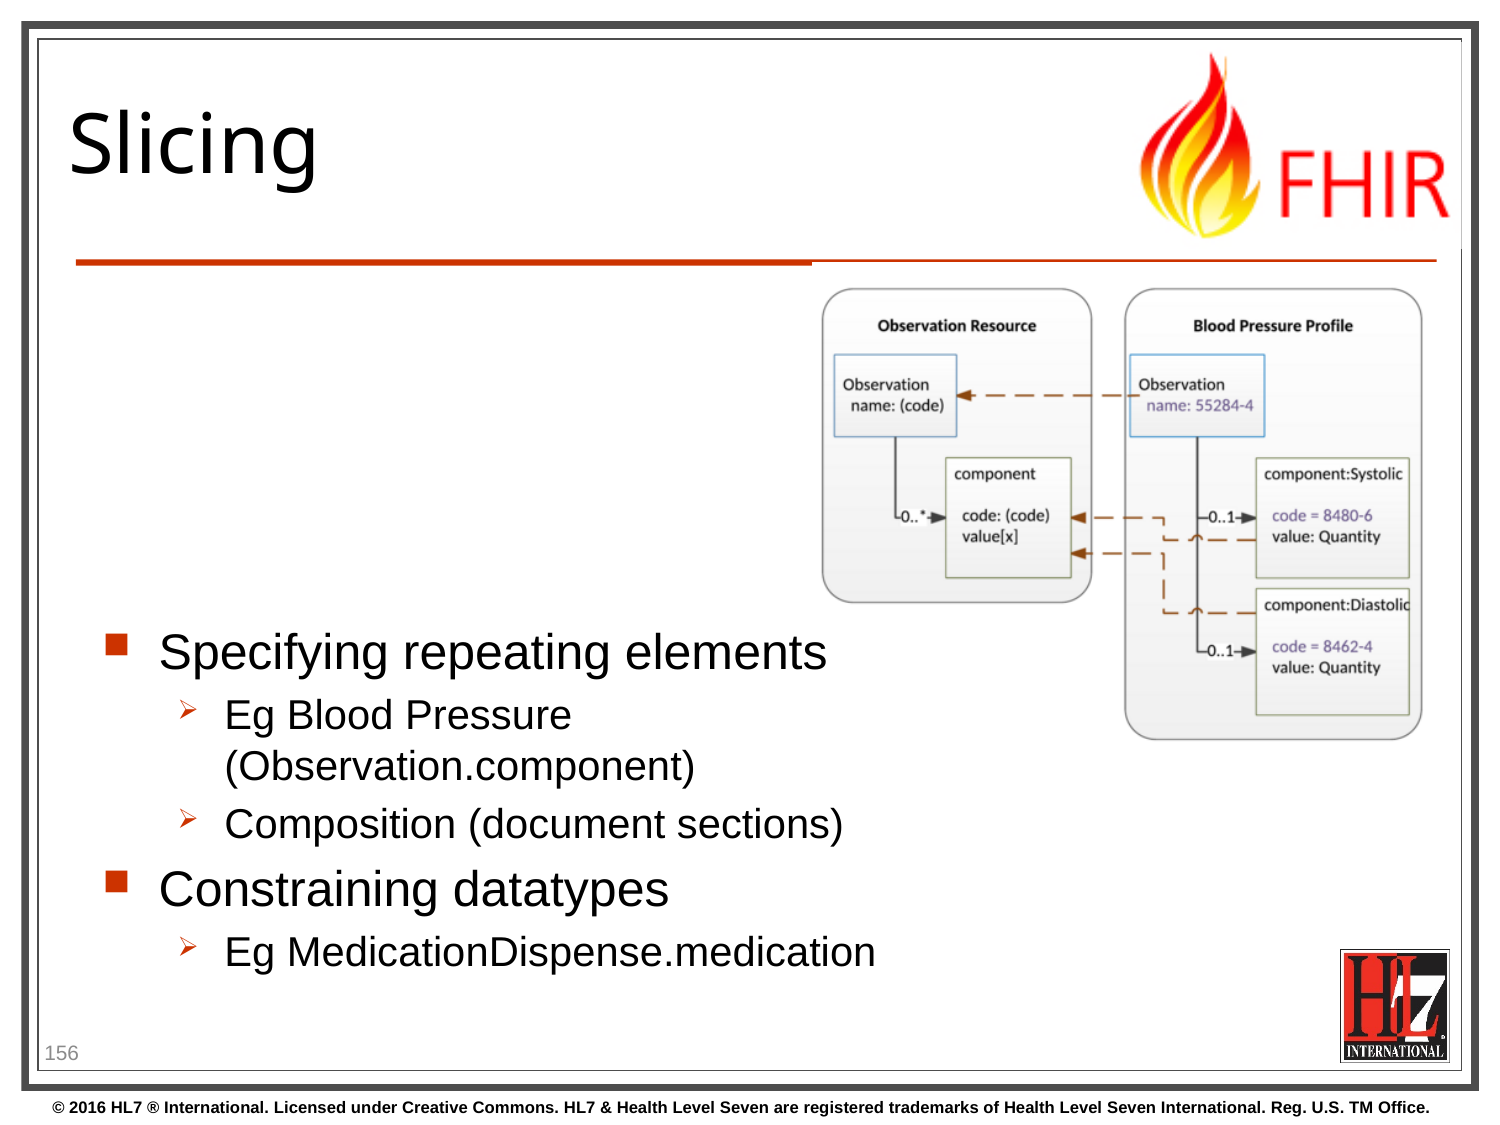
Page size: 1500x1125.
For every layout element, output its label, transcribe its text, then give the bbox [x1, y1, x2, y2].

slide_number 156 [29, 1034, 148, 1071]
picture [1128, 42, 1462, 249]
picture [812, 262, 1442, 755]
picture [1340, 949, 1450, 1063]
title Slicing [53, 54, 1128, 244]
list Specifying repeating elements Eg Blood Pressure (Observation.component) Composition (document sections) Constraining datatypes Eg MedicationDispense.medication [87, 612, 1025, 938]
